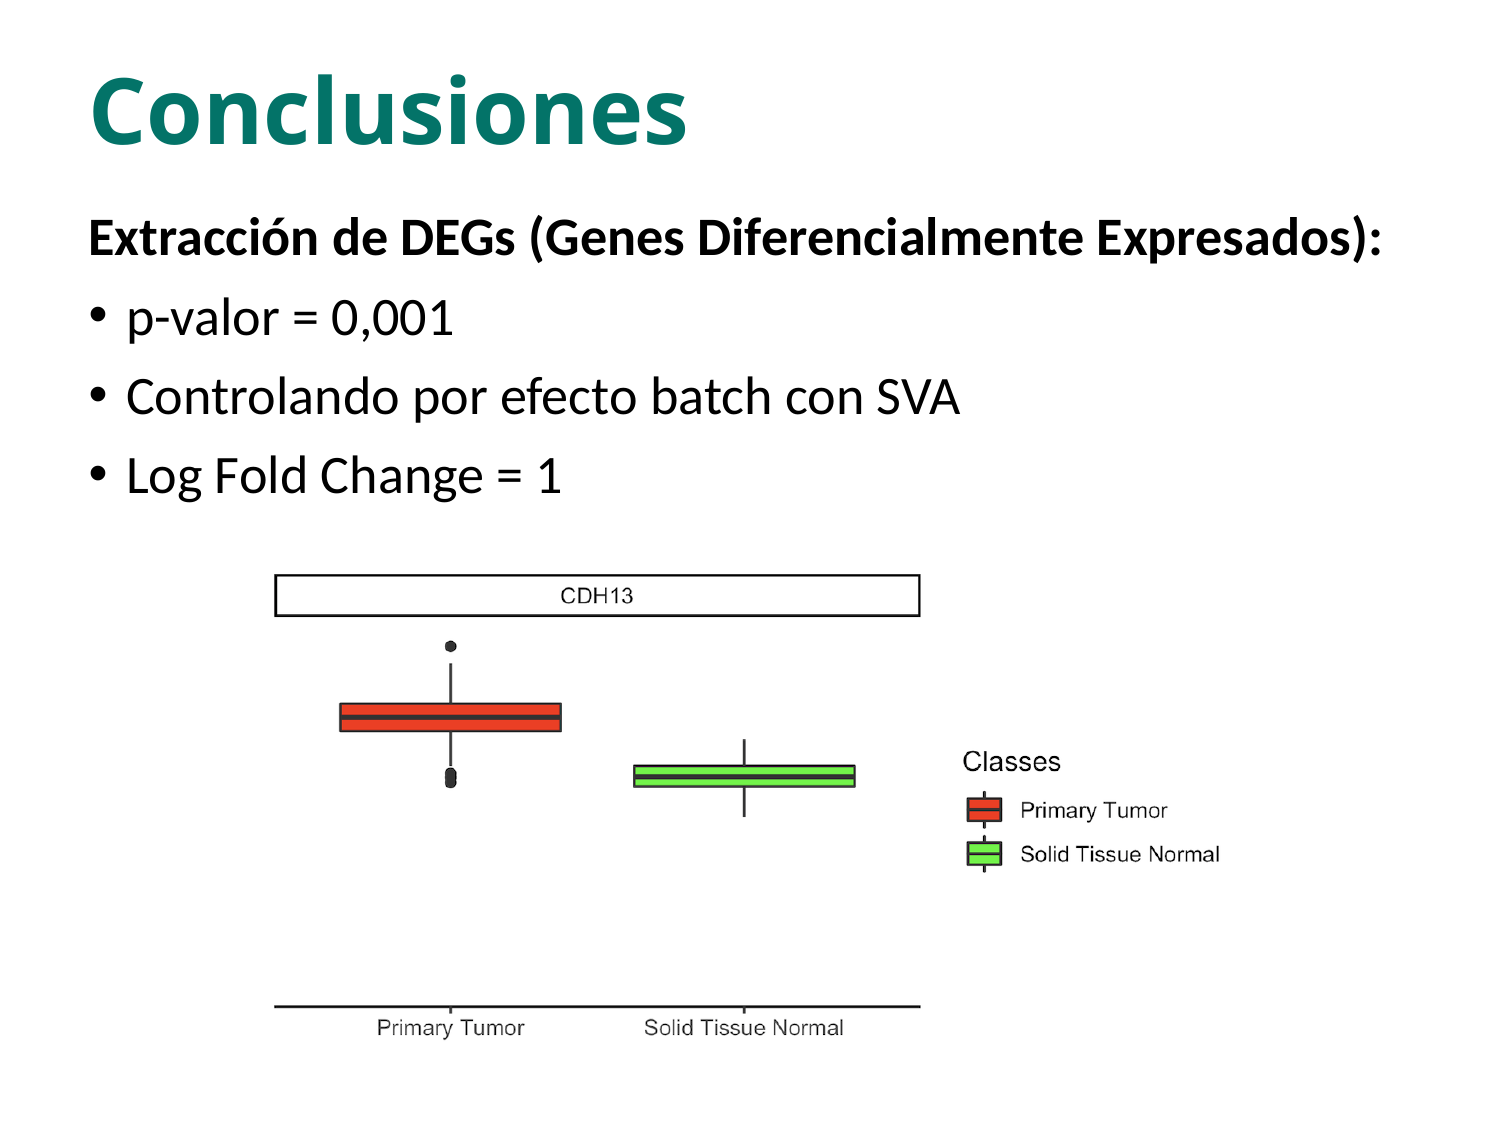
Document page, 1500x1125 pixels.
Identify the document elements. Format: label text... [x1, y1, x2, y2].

list Extracción de DEGs (Genes Diferencialmente Expresados): p-valor = 0,001 Controlando por efecto batch con SVA Log Fold Change = 1 [0, 201, 1500, 1014]
text_box Conclusiones [0, 0, 1310, 202]
picture [265, 554, 1235, 1062]
